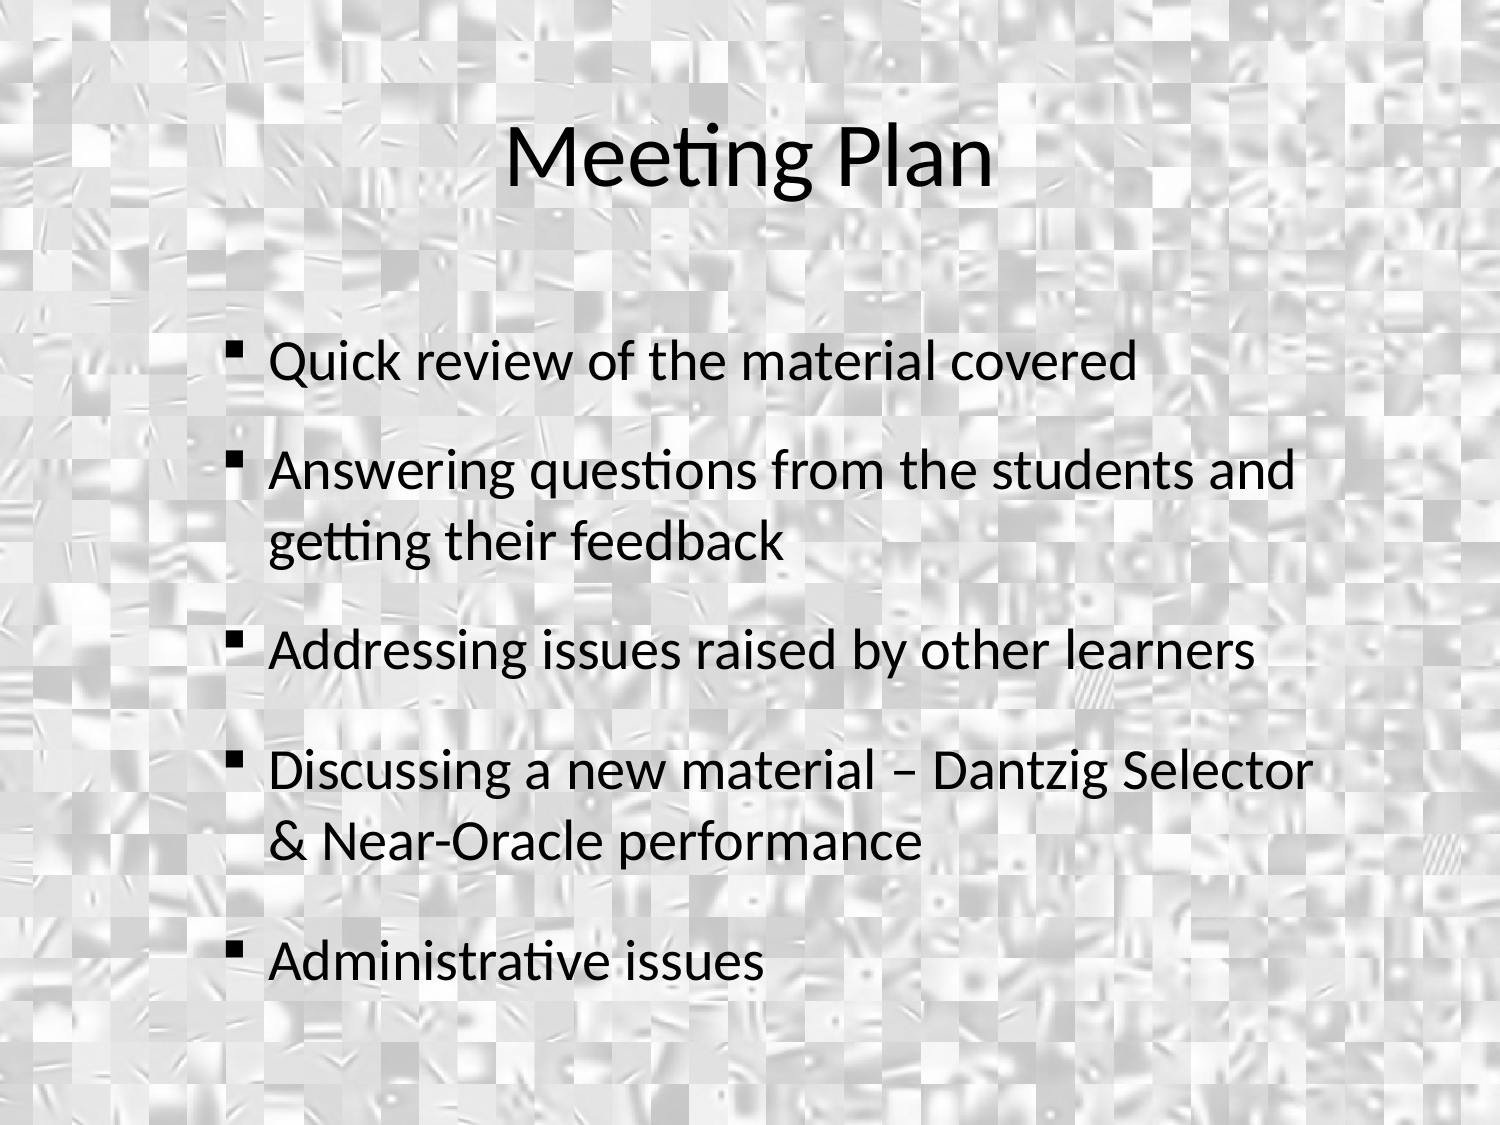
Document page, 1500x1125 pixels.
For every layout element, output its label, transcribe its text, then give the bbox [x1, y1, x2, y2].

text_box [0, 0, 1500, 1125]
text_box Quick review of the material covered Answering questions from the students and getting their feedback Addressing issues raised by other learners Discussing a new material – Dantzig Selector & Near-Oracle performance Administrative issues [206, 314, 1400, 999]
text_box Meeting Plan [74, 56, 1425, 244]
